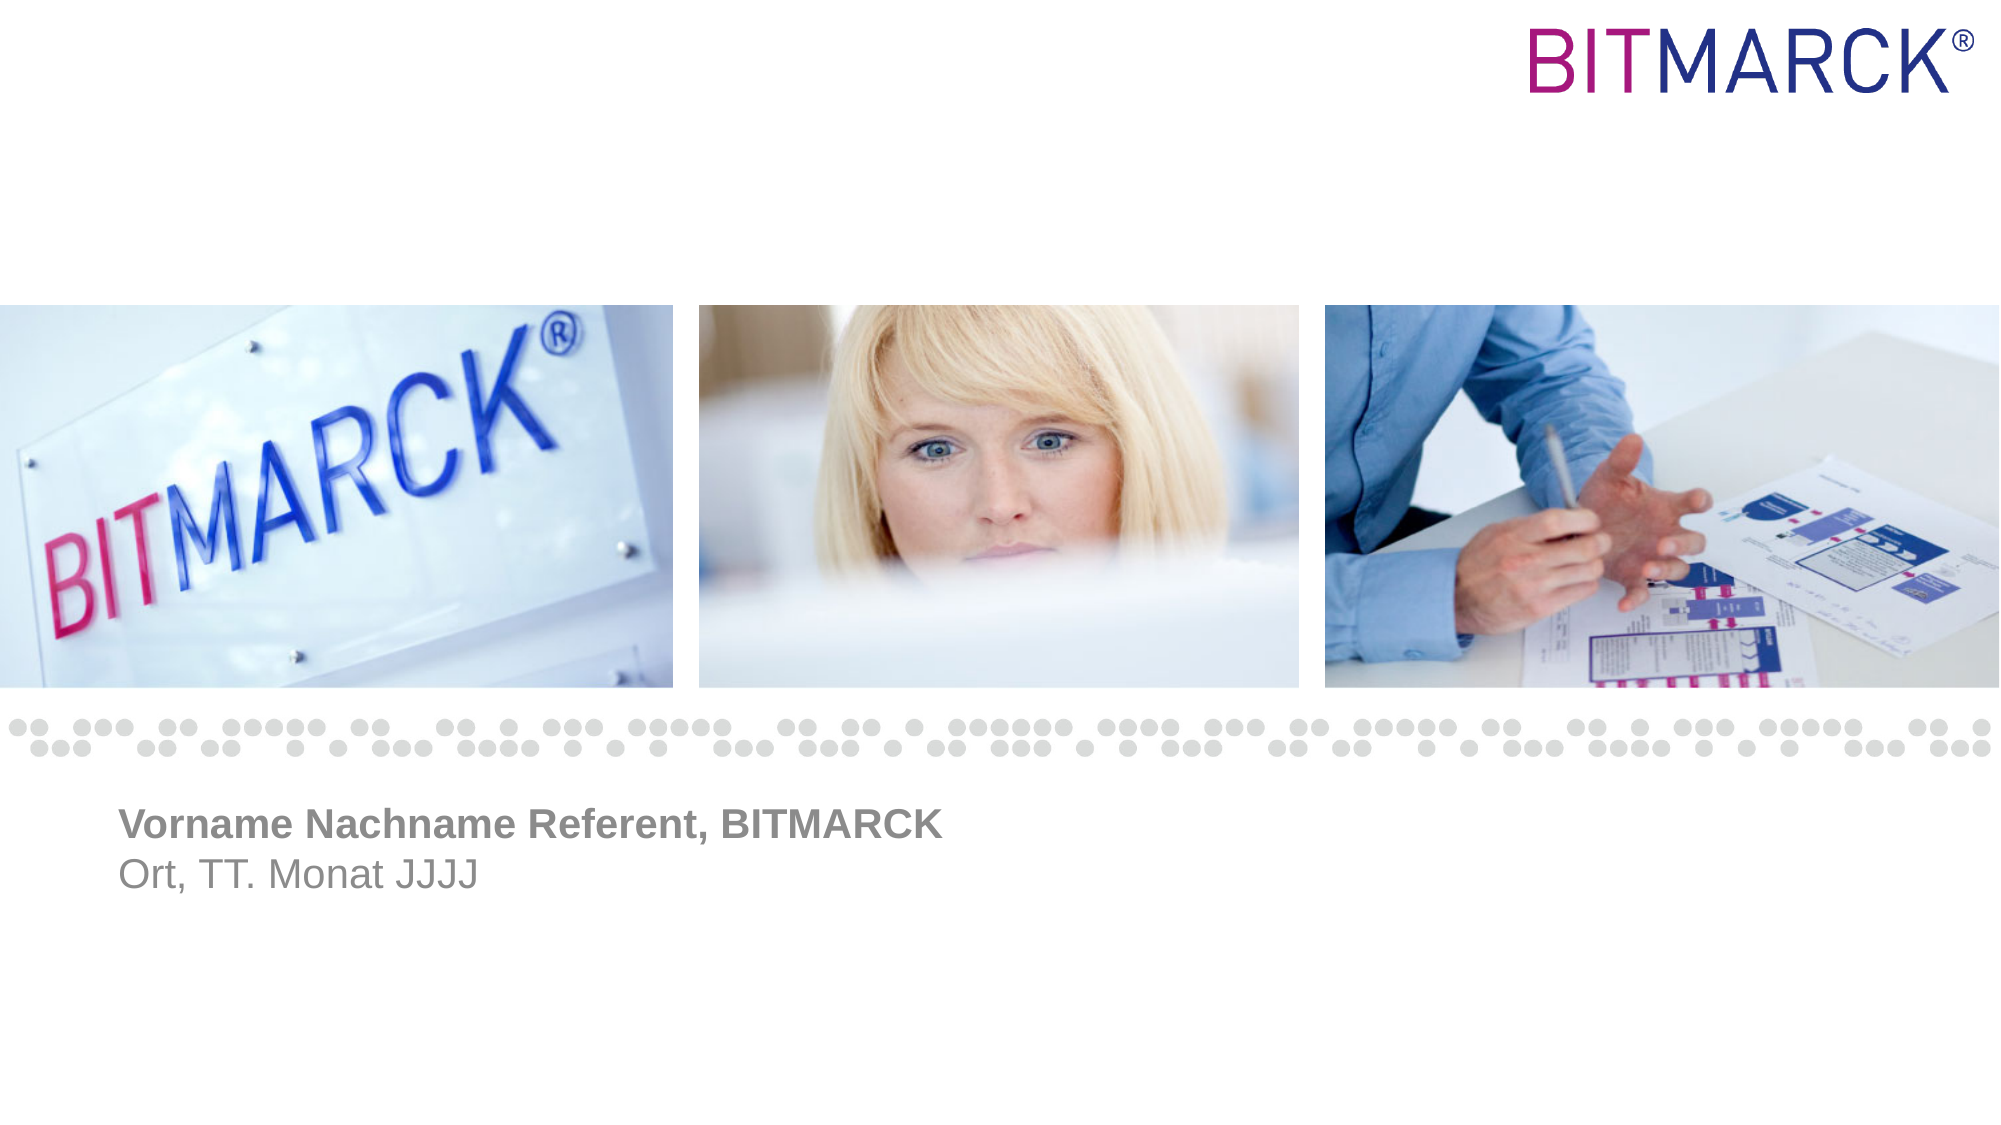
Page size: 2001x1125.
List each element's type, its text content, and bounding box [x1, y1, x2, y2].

picture [1530, 28, 1974, 93]
picture [3, 708, 1996, 764]
list Vorname Nachname Referent, BITMARCK Ort, TT. Monat JJJJ [118, 797, 1885, 1034]
picture [699, 305, 1299, 689]
picture [0, 305, 673, 689]
picture [1325, 305, 2000, 689]
